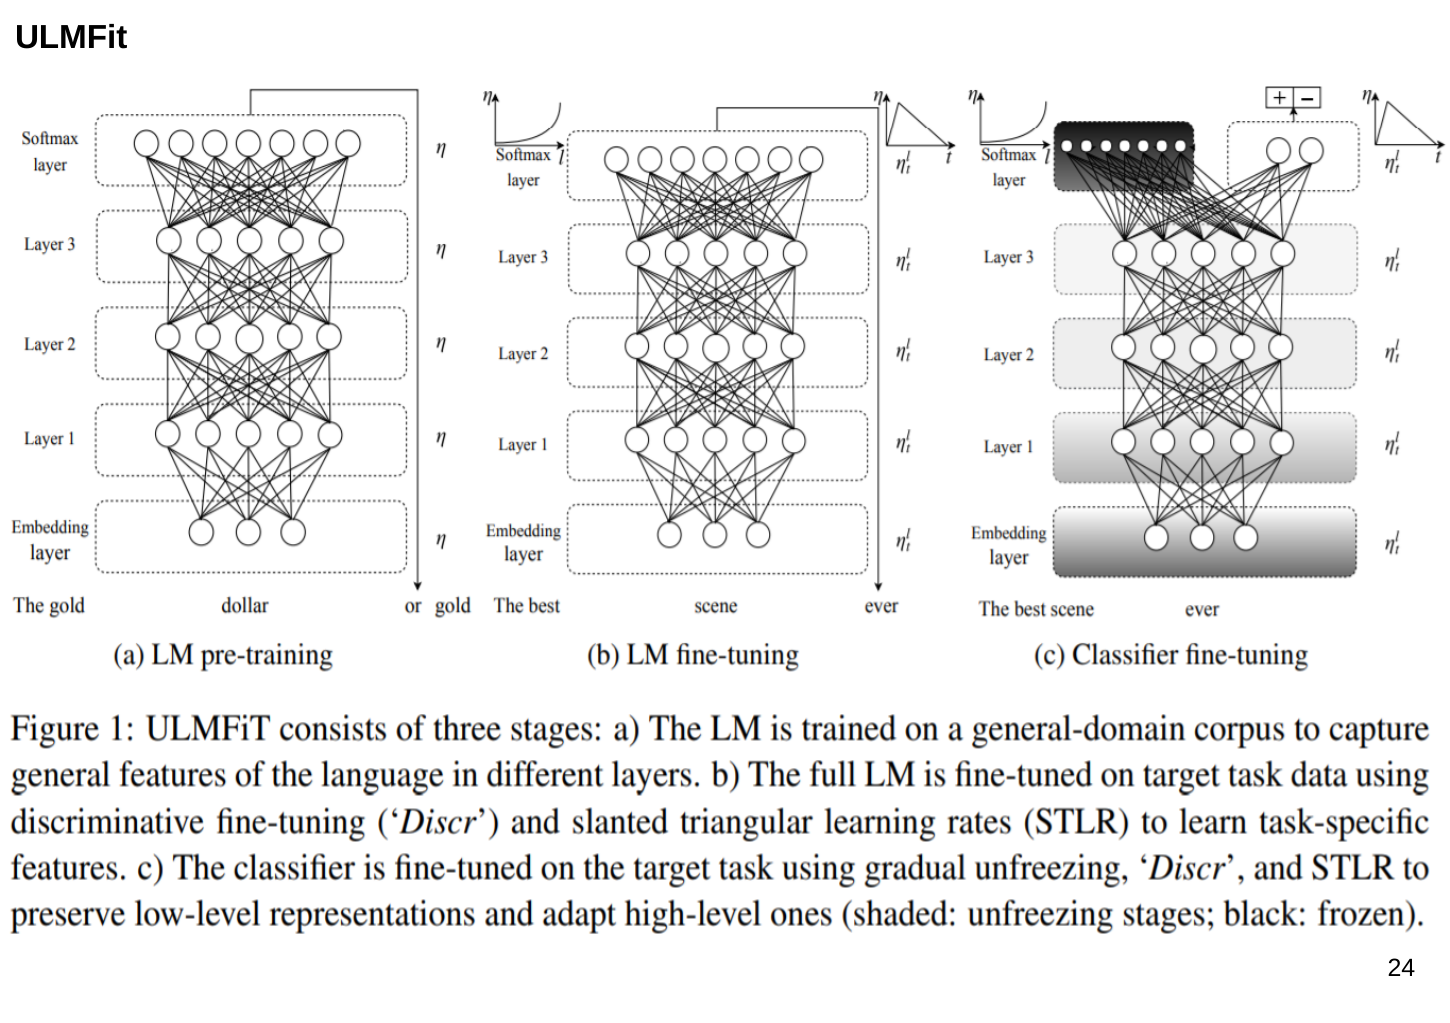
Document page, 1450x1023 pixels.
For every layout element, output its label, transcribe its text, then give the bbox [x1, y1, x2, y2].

text_box ULMFit [0, 0, 1042, 72]
slide_number 24 [1343, 958, 1431, 1006]
picture [0, 74, 1450, 950]
